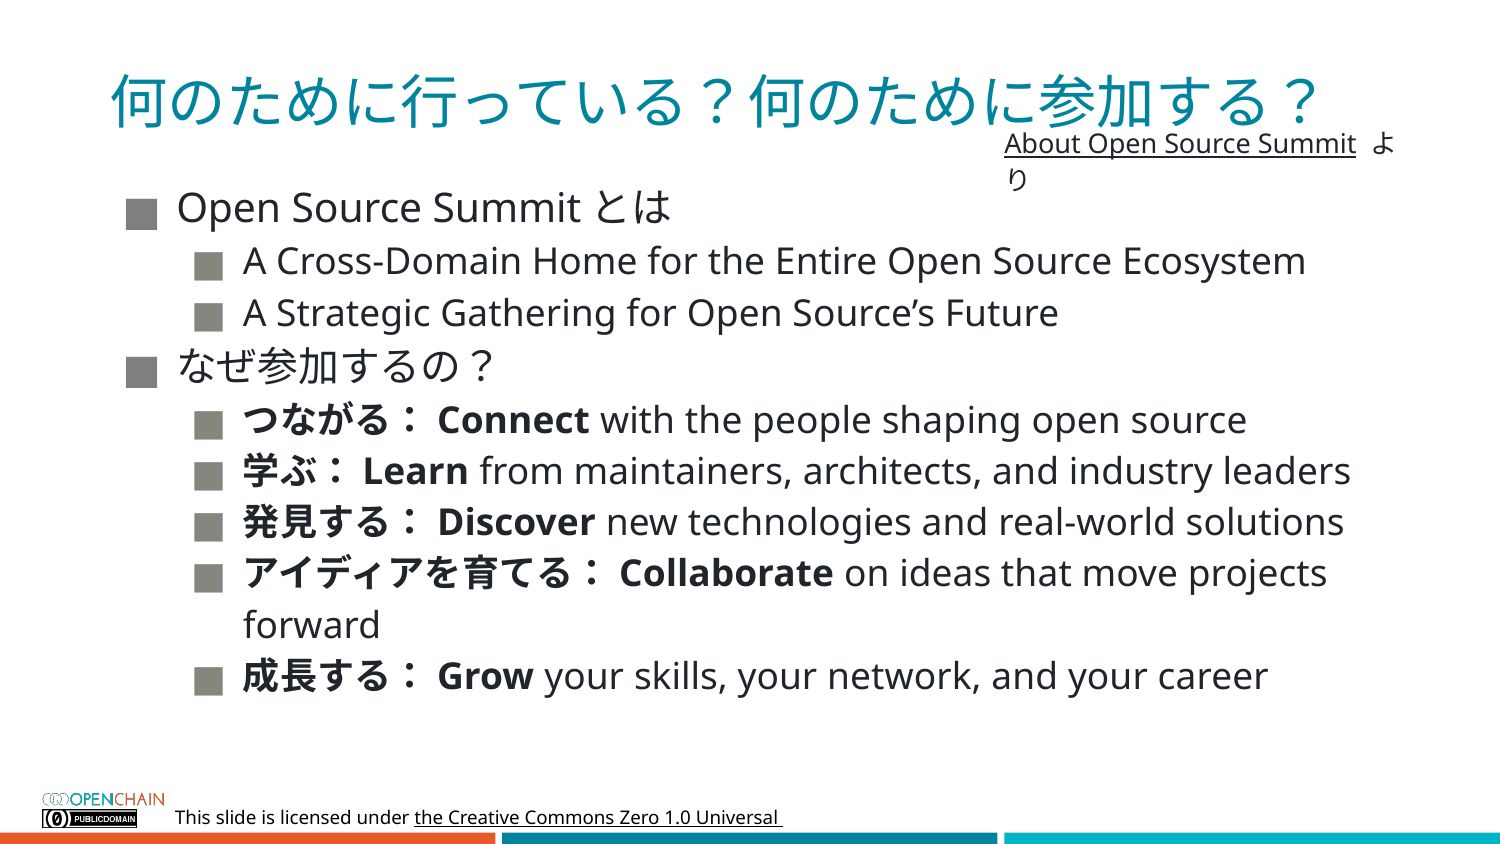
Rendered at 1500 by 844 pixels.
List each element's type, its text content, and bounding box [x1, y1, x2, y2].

text_box About Open Source Summit より [989, 111, 1439, 211]
picture [42, 809, 137, 828]
picture [42, 792, 164, 806]
title 何のために行っている？何のために参加する？ [109, 65, 1380, 145]
list Open Source Summitとは A Cross-Domain Home for the Entire Open Source Ecosystem A Strategic Gathering for Open Source’s Future なぜ参加するの？ つながる：Connect with the people shaping open source 学ぶ：Learn from maintainers, architects, and industry leaders 発見する：Discover new technologies and real-world solutions アイディアを育てる：Collaborate on ideas that move projects forward 成長する：Grow your skills, your network, and your career [109, 174, 1380, 775]
